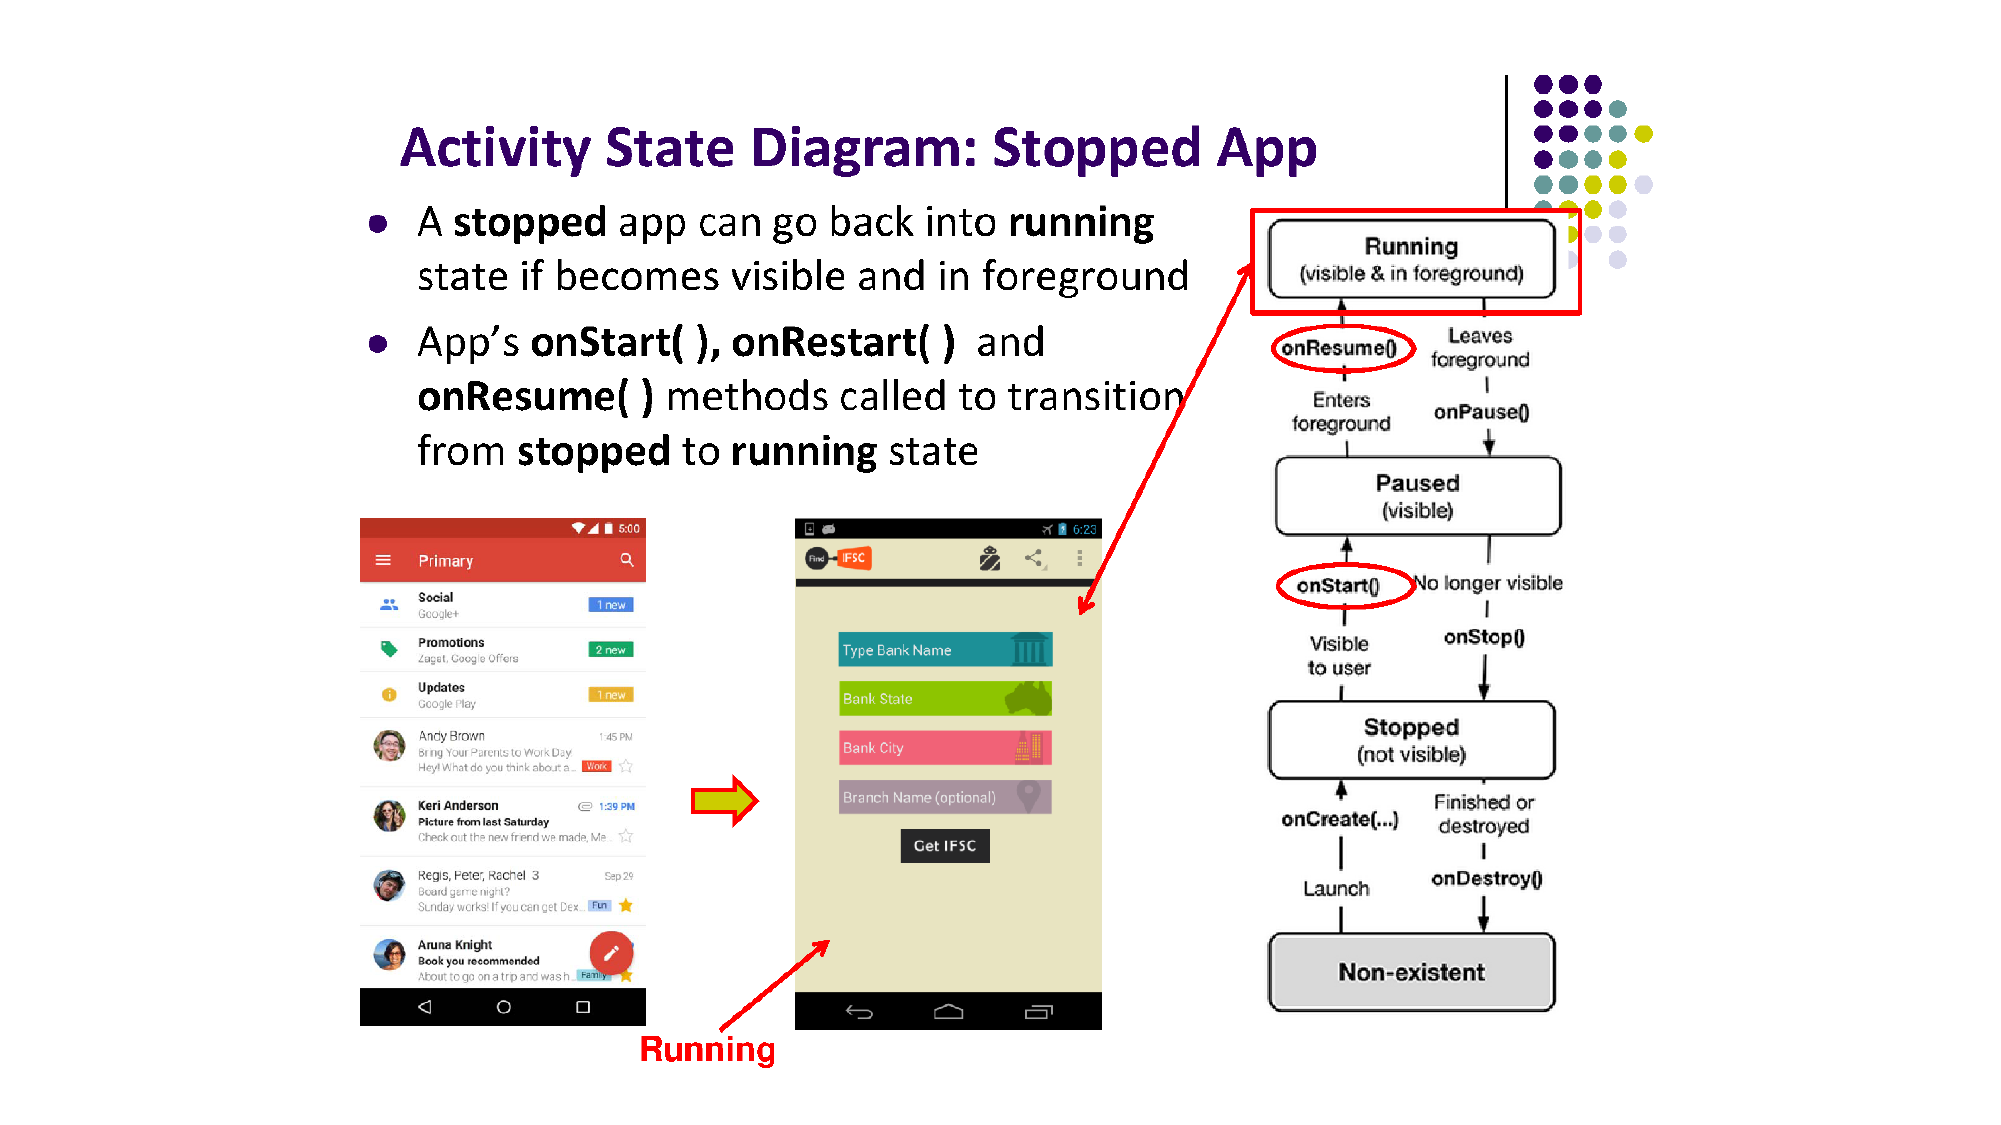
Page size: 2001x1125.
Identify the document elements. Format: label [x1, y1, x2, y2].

picture [249, 0, 1750, 1125]
